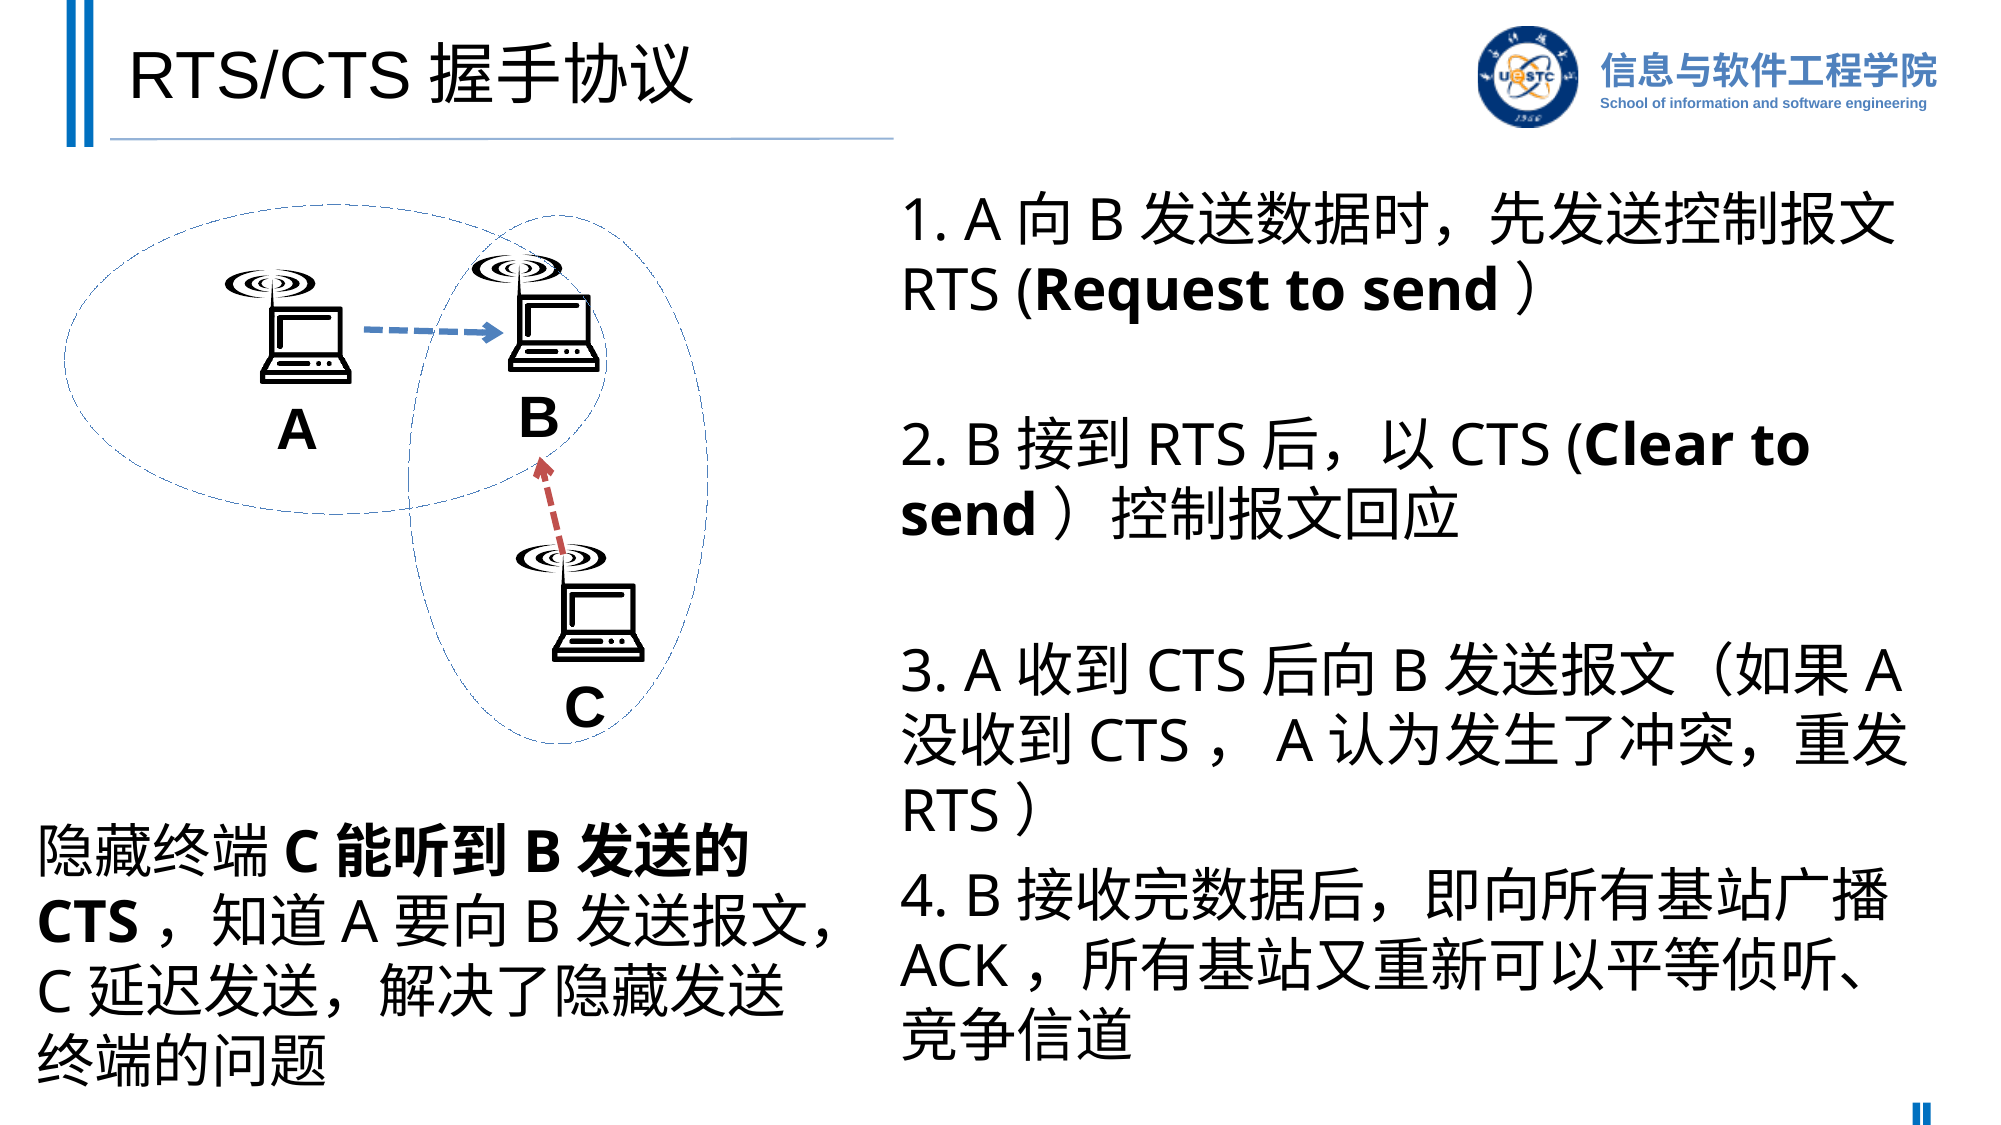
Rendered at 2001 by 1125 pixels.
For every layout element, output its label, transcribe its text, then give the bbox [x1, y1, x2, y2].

text_box 4. B接收完数据后，即向所有基站广播ACK，所有基站又重新可以平等侦听、竞争信道 [885, 850, 1957, 1076]
text_box 隐藏终端C能听到B发送的CTS，知道A要向B发送报文，C延迟发送，解决了隐藏发送终端的问题 [21, 806, 847, 1102]
text_box 1. A向B发送数据时，先发送控制报文RTS (Request to send） [885, 174, 1957, 330]
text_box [64, 204, 708, 744]
title RTS/CTS握手协议 [113, 10, 1839, 143]
text_box 3. A收到CTS后向B发送报文（如果A没收到CTS，A认为发生了冲突，重发RTS） [885, 625, 1957, 850]
text_box 2. B接到RTS后，以CTS (Clear to send）控制报文回应 [885, 399, 1957, 555]
